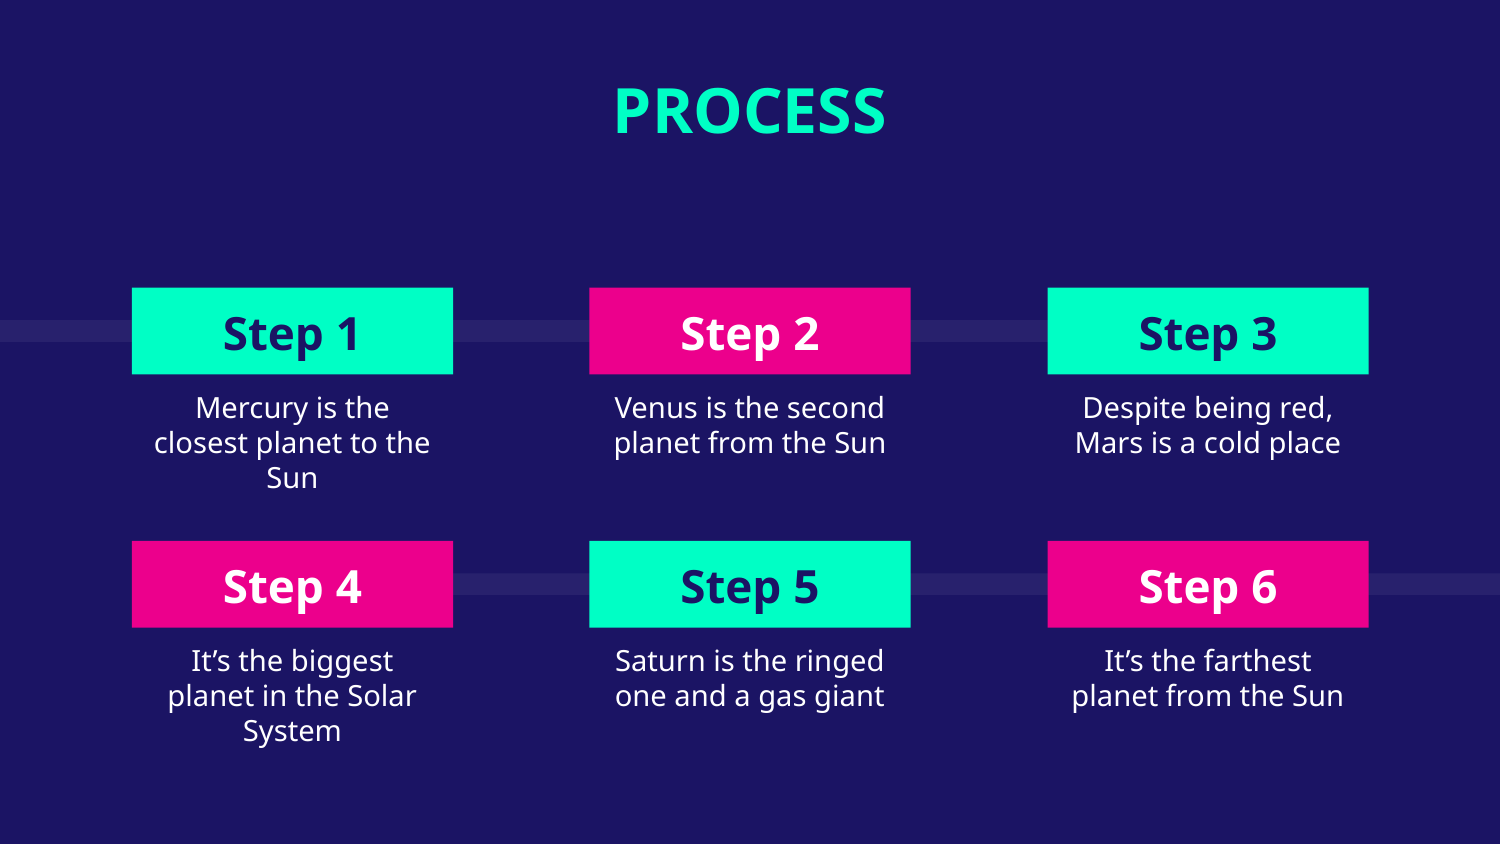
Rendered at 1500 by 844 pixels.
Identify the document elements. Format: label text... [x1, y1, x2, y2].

subtitle It’s the farthest planet from the Sun [1052, 628, 1364, 737]
title Step 2 [589, 287, 911, 375]
subtitle Mercury is the closest planet to the Sun [137, 375, 448, 484]
title Step 5 [589, 540, 911, 628]
title Step 4 [131, 540, 454, 628]
title Step 6 [1047, 540, 1369, 628]
title PROCESS [209, 56, 1291, 166]
subtitle Saturn is the ringed one and a gas giant [594, 628, 906, 737]
title Step 3 [1047, 287, 1369, 375]
subtitle Venus is the second planet from the Sun [594, 375, 906, 484]
subtitle It’s the biggest planet in the Solar System [137, 628, 448, 737]
title Step 1 [131, 287, 454, 375]
subtitle Despite being red, Mars is a cold place [1052, 375, 1364, 484]
